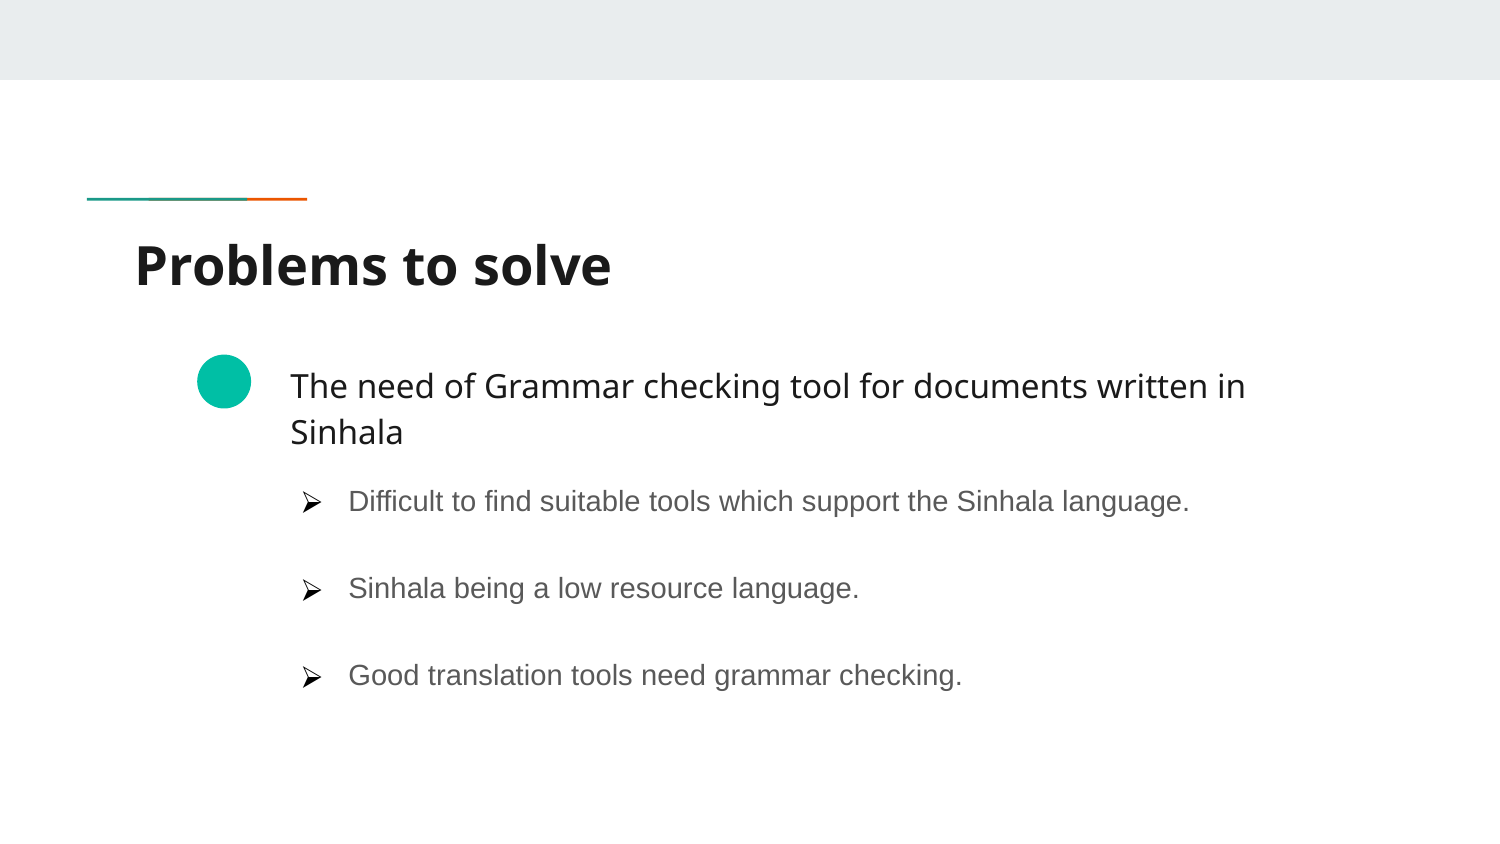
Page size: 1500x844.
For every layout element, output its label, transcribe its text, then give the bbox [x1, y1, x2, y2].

text_box [197, 354, 252, 409]
list The need of Grammar checking tool for documents written in Sinhala [275, 344, 1350, 499]
text_box Difficult to find suitable tools which support the Sinhala language. Sinhala being a low resource language. Good translation tools need grammar checking. [286, 421, 1322, 687]
title Problems to solve [119, 216, 1381, 305]
